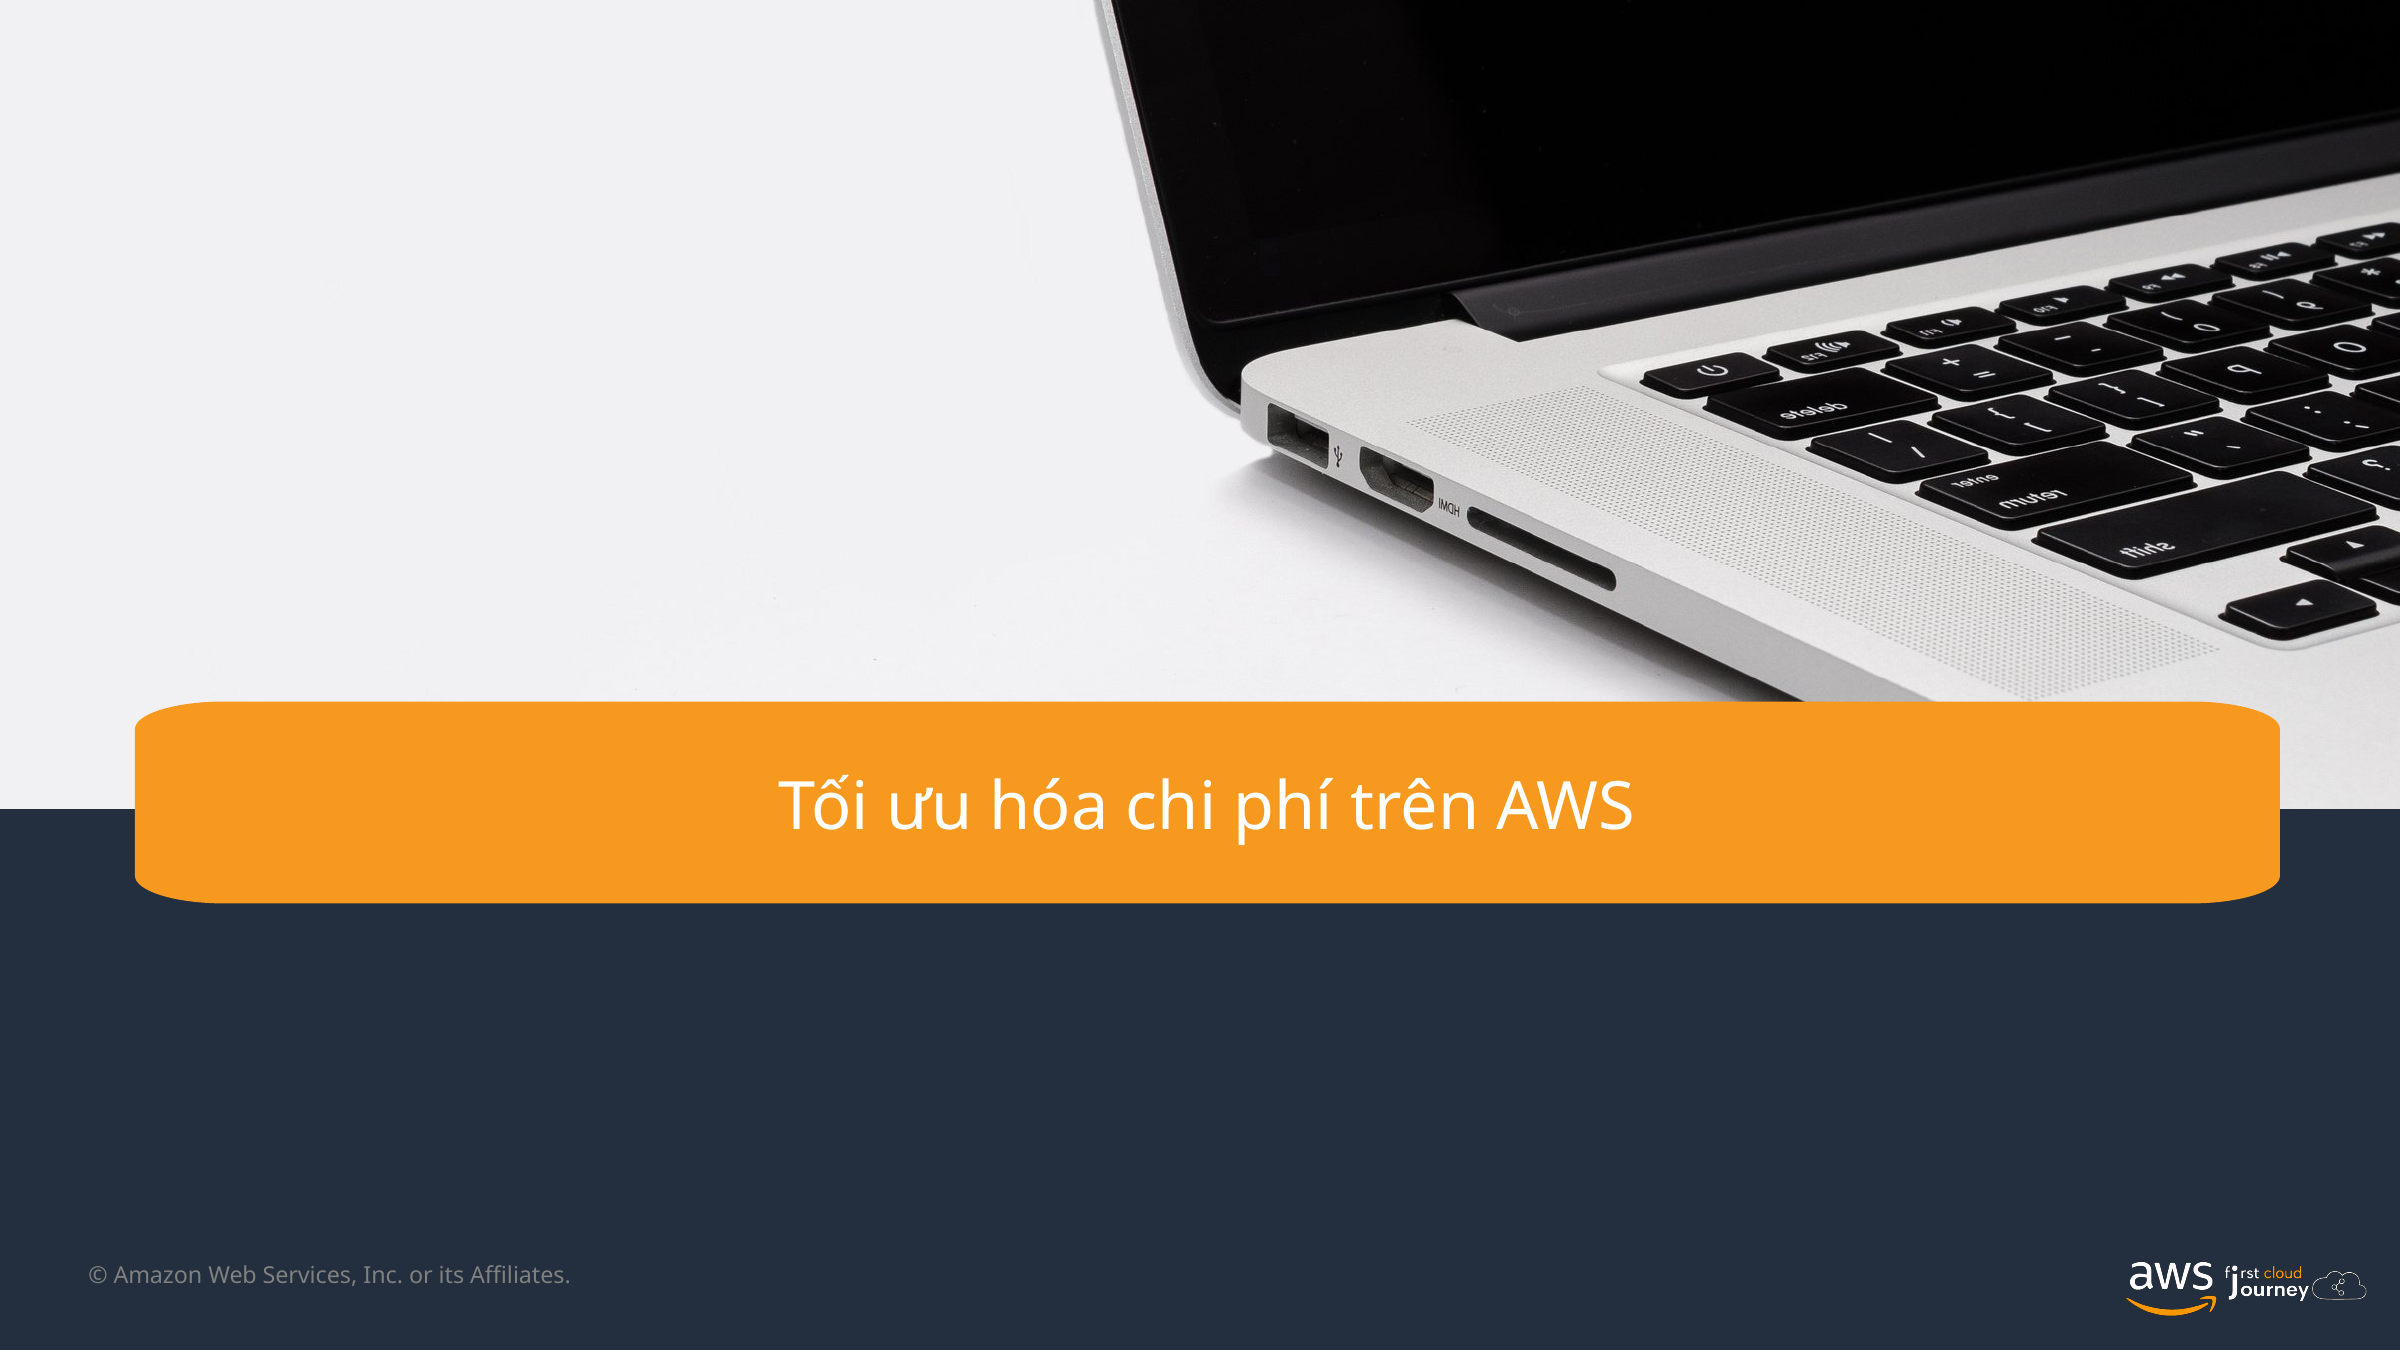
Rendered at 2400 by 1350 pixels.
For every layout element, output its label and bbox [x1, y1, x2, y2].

picture [2080, 1123, 2400, 1350]
text_box [134, 701, 2281, 904]
picture [0, 0, 2400, 809]
